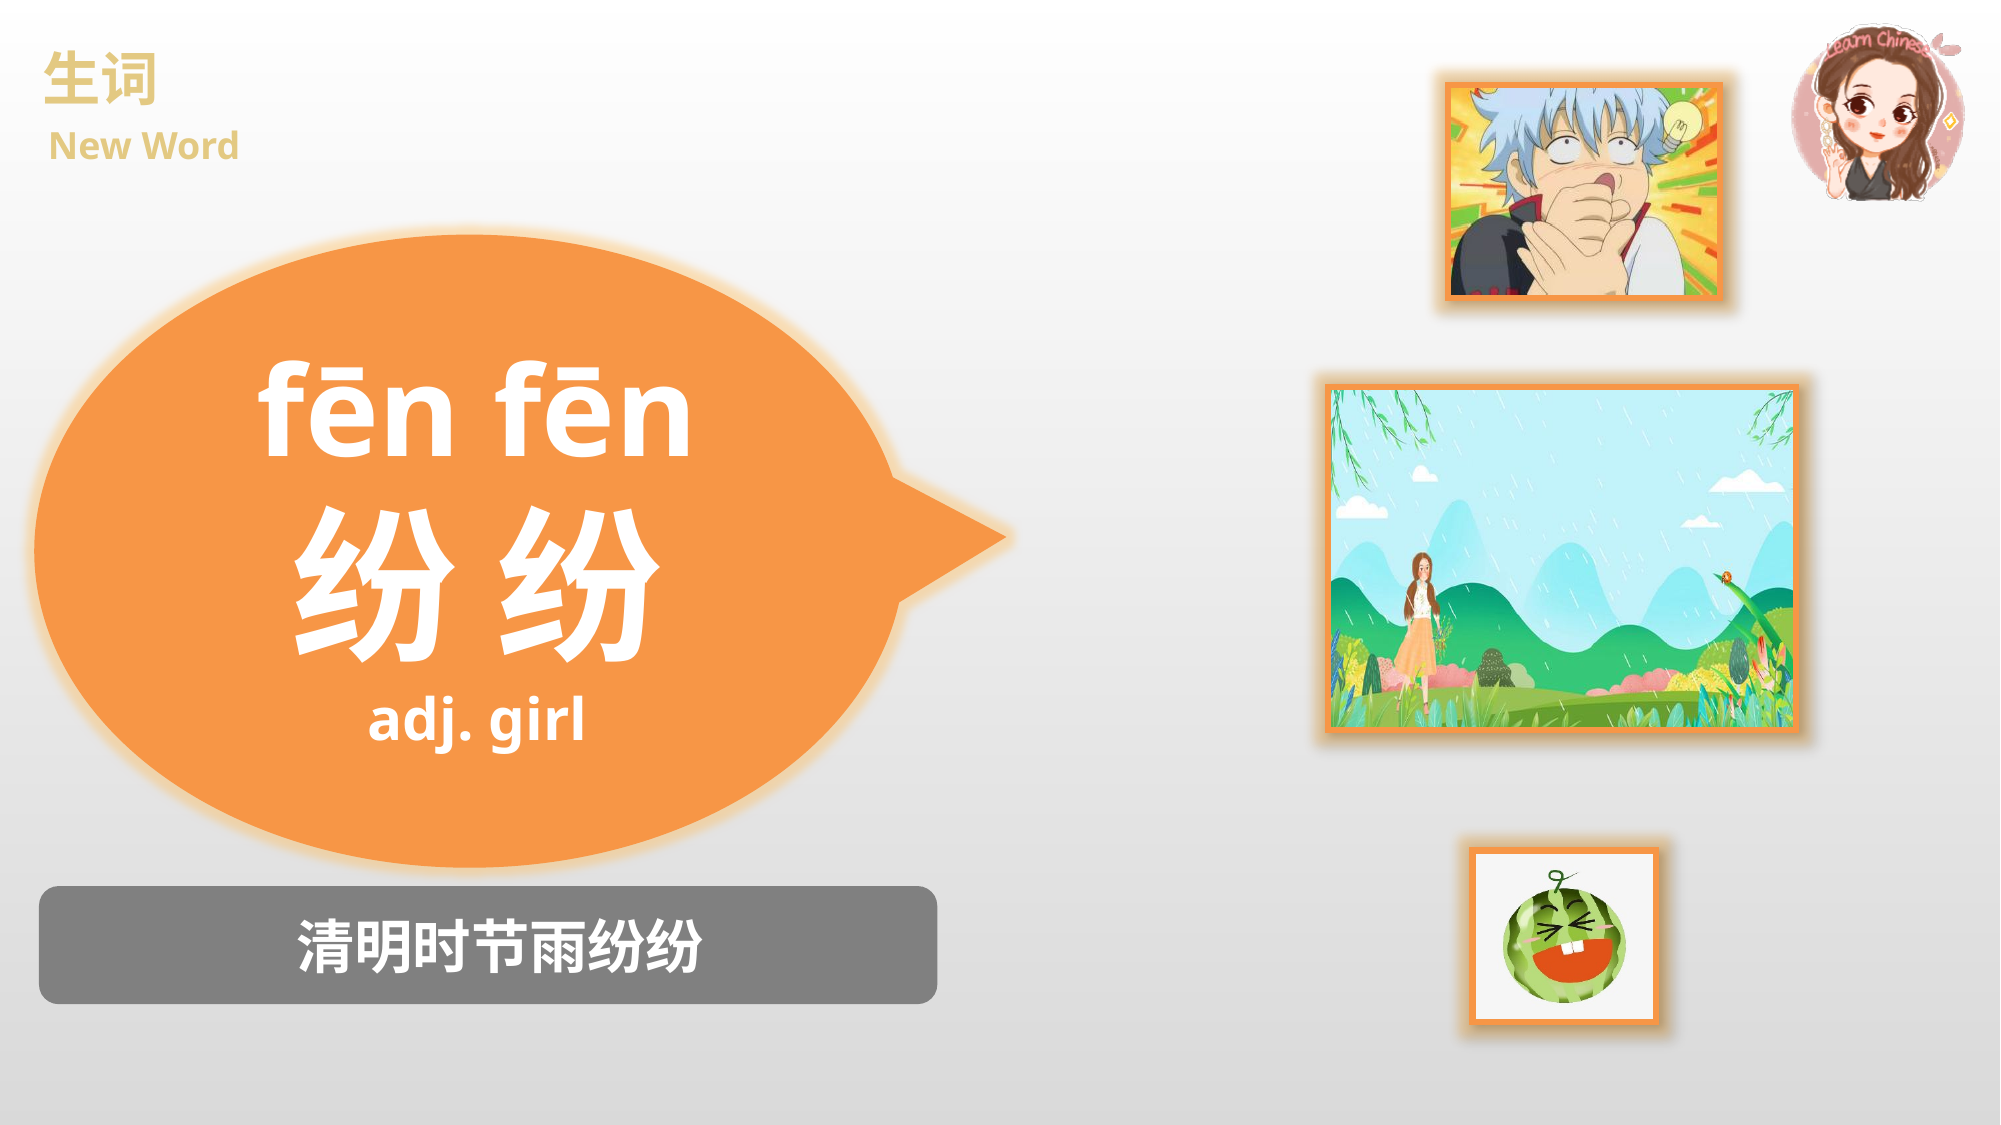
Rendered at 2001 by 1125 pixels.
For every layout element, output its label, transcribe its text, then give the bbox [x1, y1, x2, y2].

text_box 生词 [27, 35, 174, 120]
picture [1330, 389, 1793, 728]
picture [1758, 0, 1998, 240]
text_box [38, 886, 938, 1005]
picture [1451, 88, 1717, 295]
picture [1475, 853, 1653, 1019]
text_box New Word [33, 115, 256, 175]
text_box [27, 239, 928, 864]
